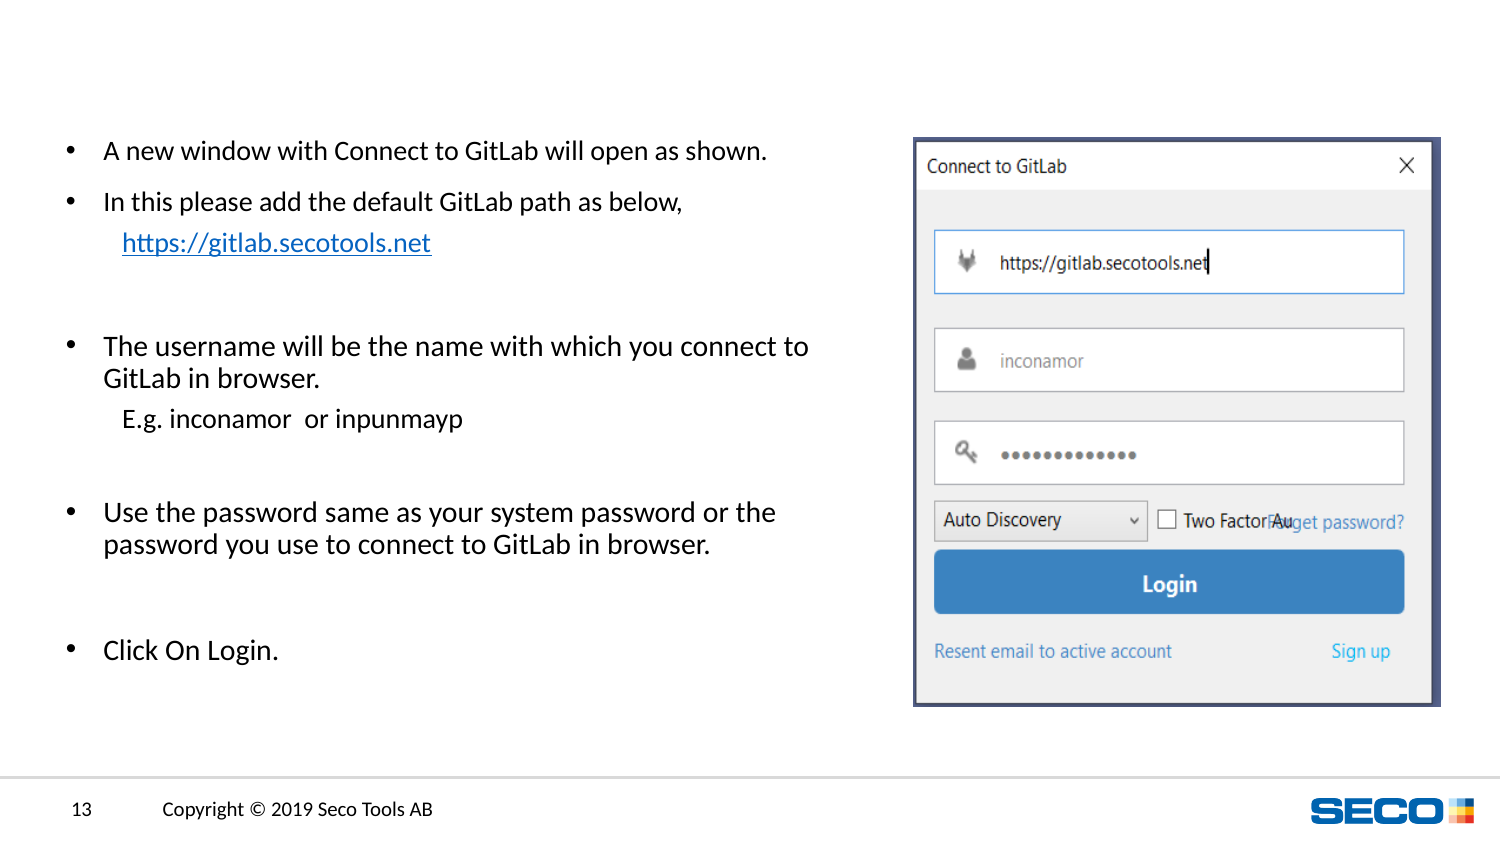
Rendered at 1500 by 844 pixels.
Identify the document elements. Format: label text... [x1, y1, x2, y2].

picture [1311, 798, 1474, 824]
list A new window with Connect to GitLab will open as shown. In this please add the default GitLab path as below, https://gitlab.secotools.net The username will be the name with which you connect to GitLab in browser. E.g. inconamor or inpunmayp Use the password same as your system password or the password you use to connect to GitLab in browser. Click On Login. [51, 129, 897, 715]
picture [913, 137, 1441, 707]
